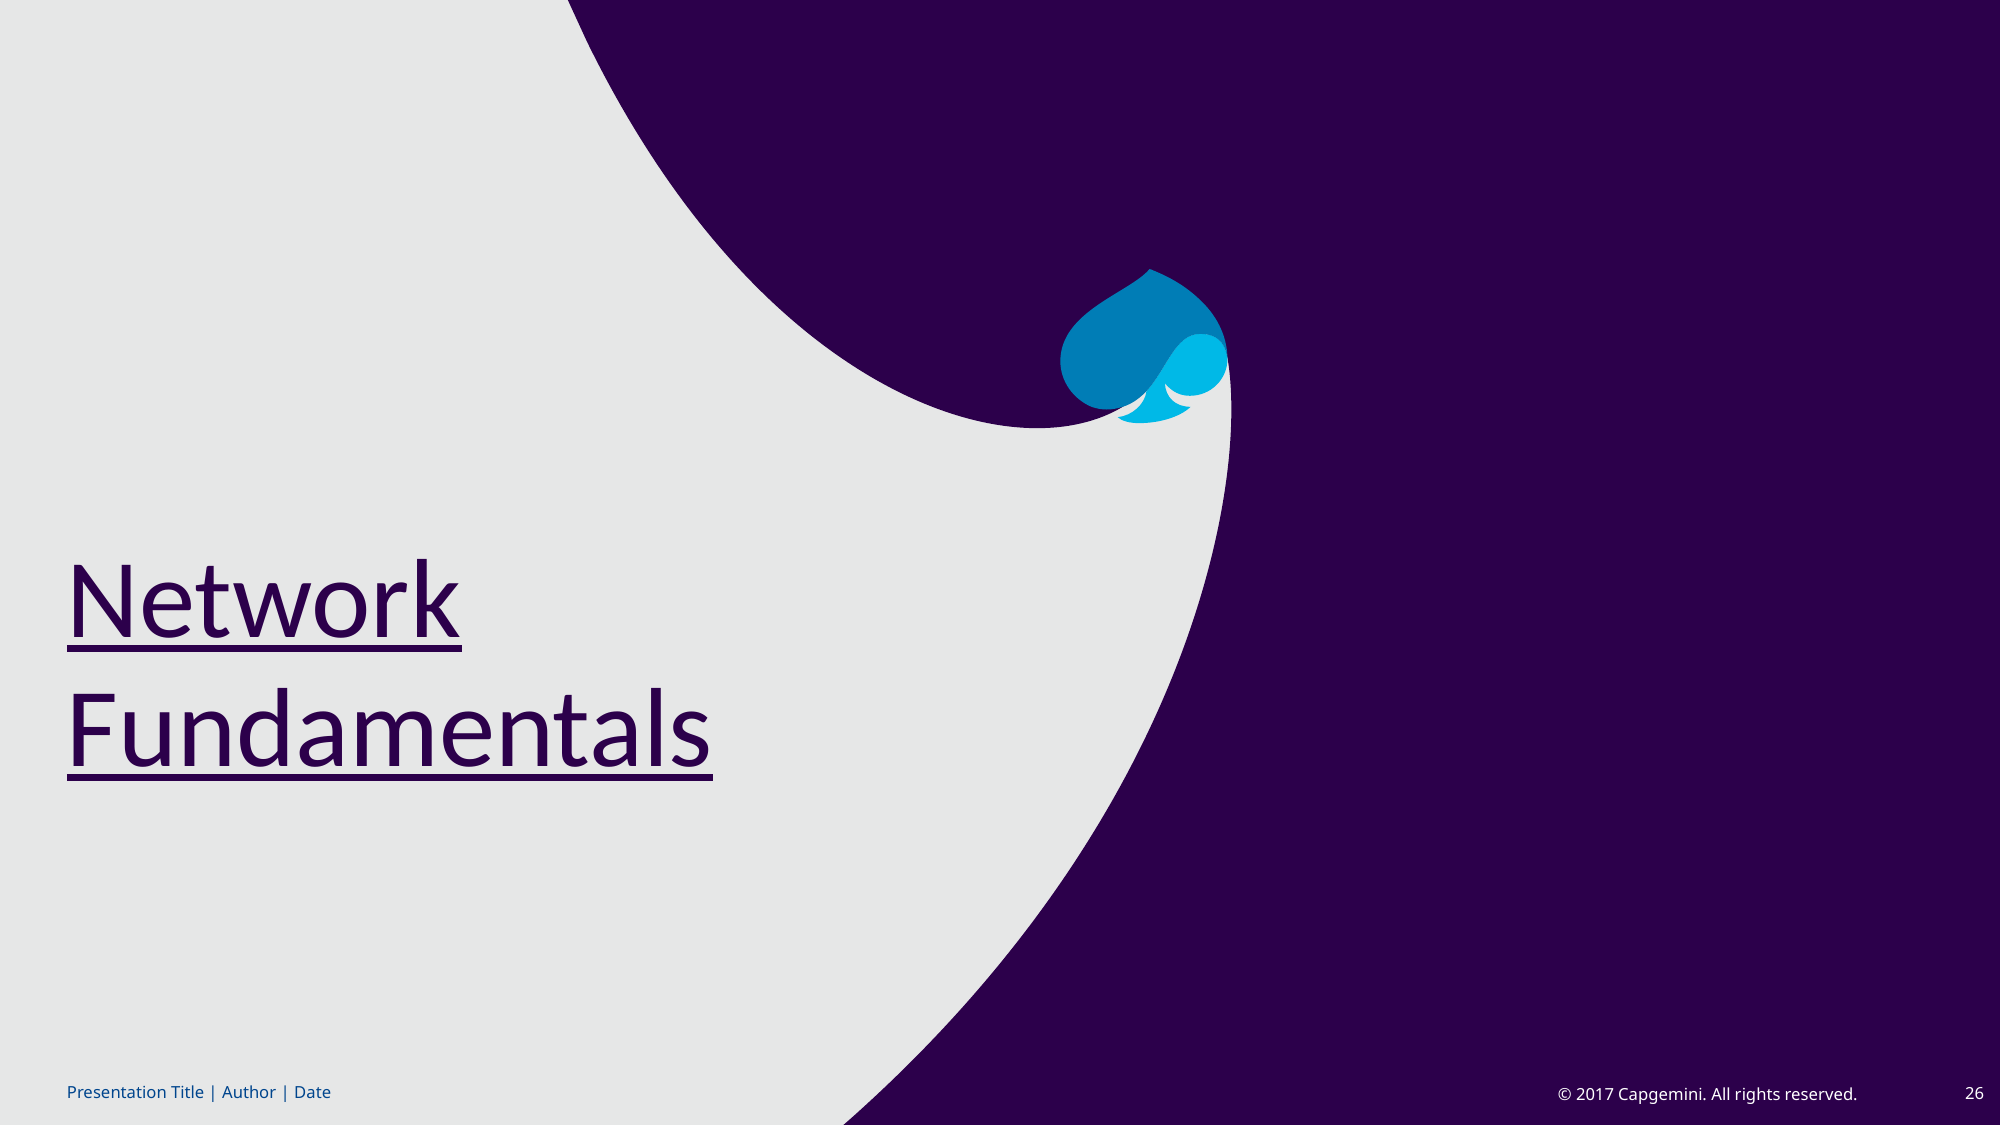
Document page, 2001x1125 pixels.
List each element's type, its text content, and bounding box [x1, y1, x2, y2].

list Network Fundamentals [66, 482, 881, 790]
